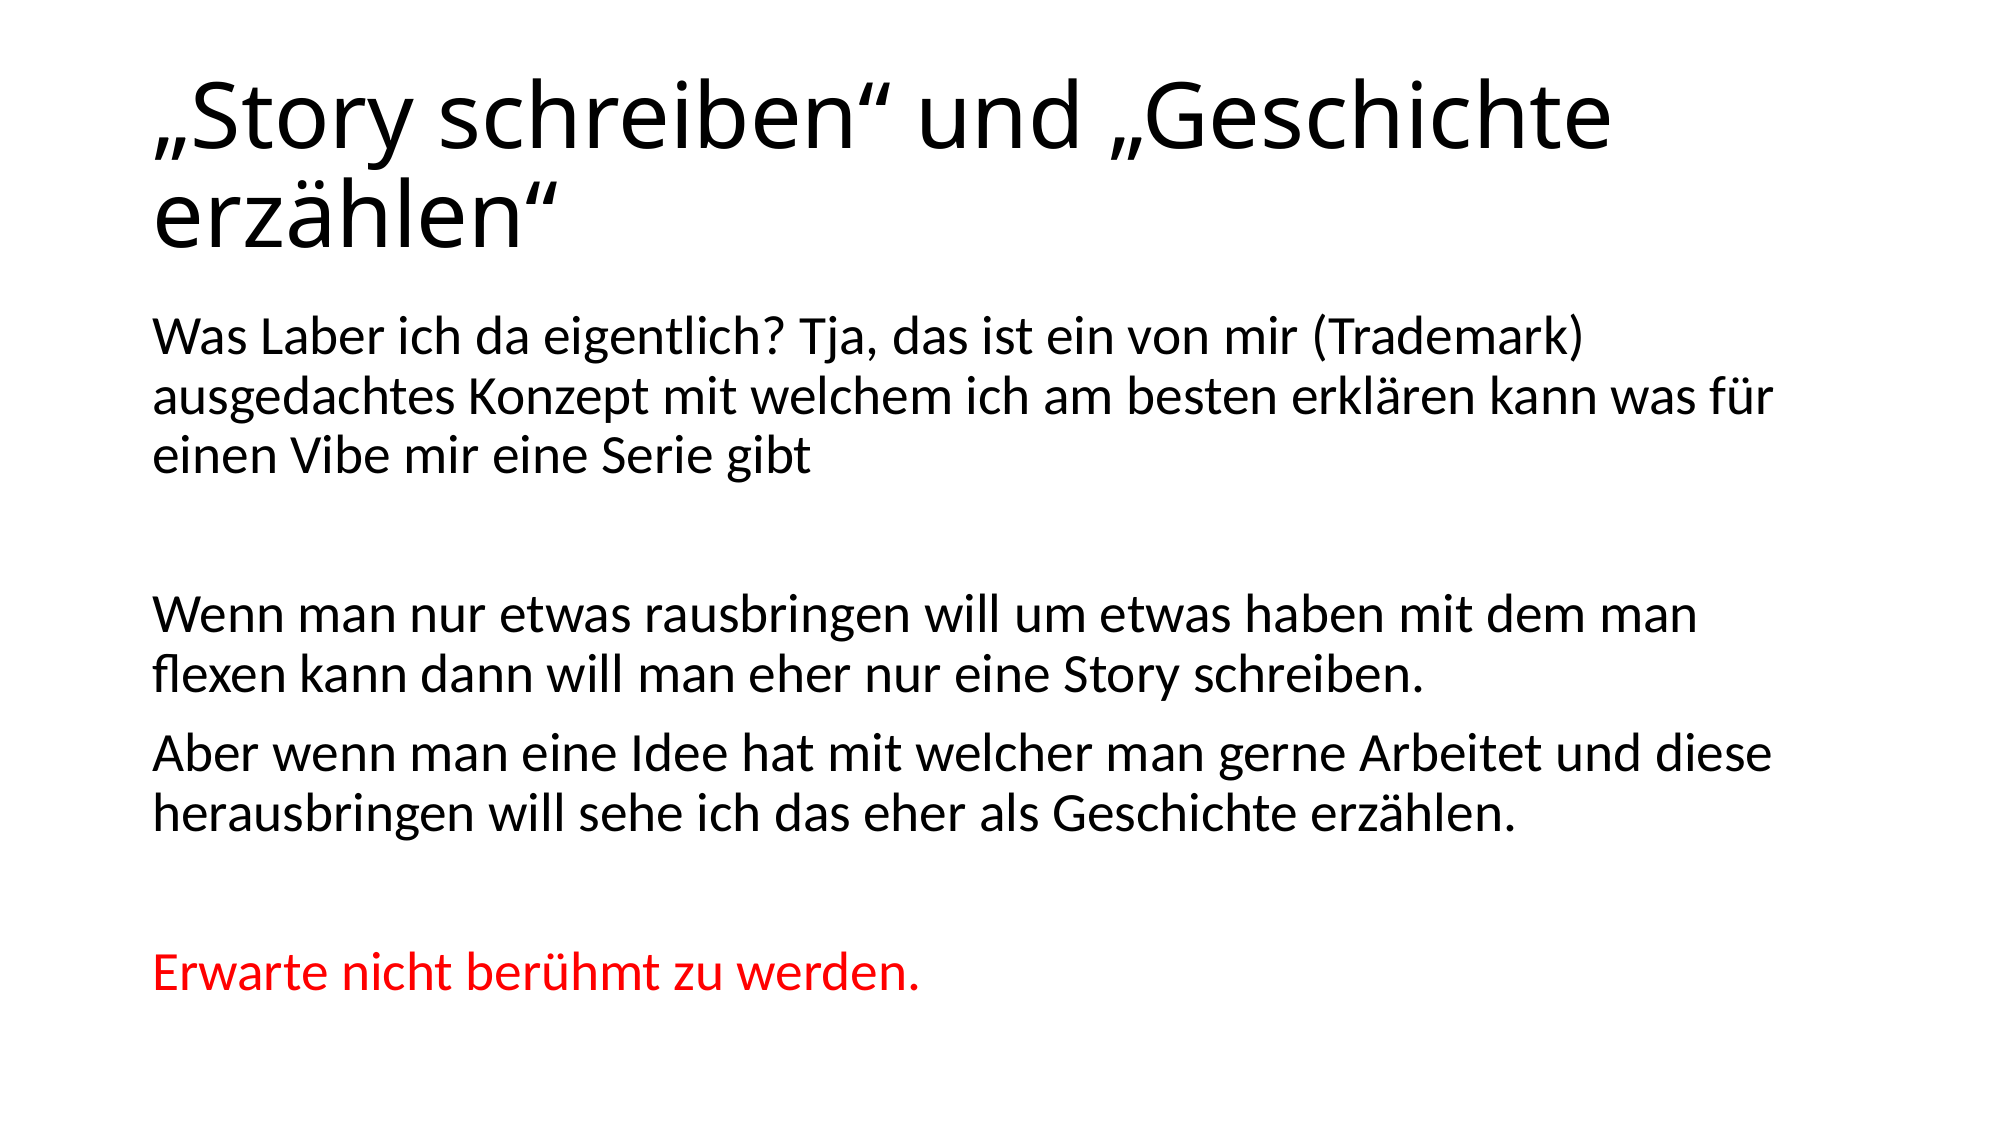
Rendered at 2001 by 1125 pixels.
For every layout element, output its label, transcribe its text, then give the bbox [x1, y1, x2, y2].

title „Story schreiben“ und „Geschichte erzählen“ [137, 59, 1863, 278]
list Was Laber ich da eigentlich? Tja, das ist ein von mir (Trademark) ausgedachtes Konzept mit welchem ich am besten erklären kann was für einen Vibe mir eine Serie gibt Wenn man nur etwas rausbringen will um etwas haben mit dem man flexen kann dann will man eher nur eine Story schreiben. Aber wenn man eine Idee hat mit welcher man gerne Arbeitet und diese herausbringen will sehe ich das eher als Geschichte erzählen. Erwarte nicht berühmt zu werden. [137, 299, 1863, 1014]
